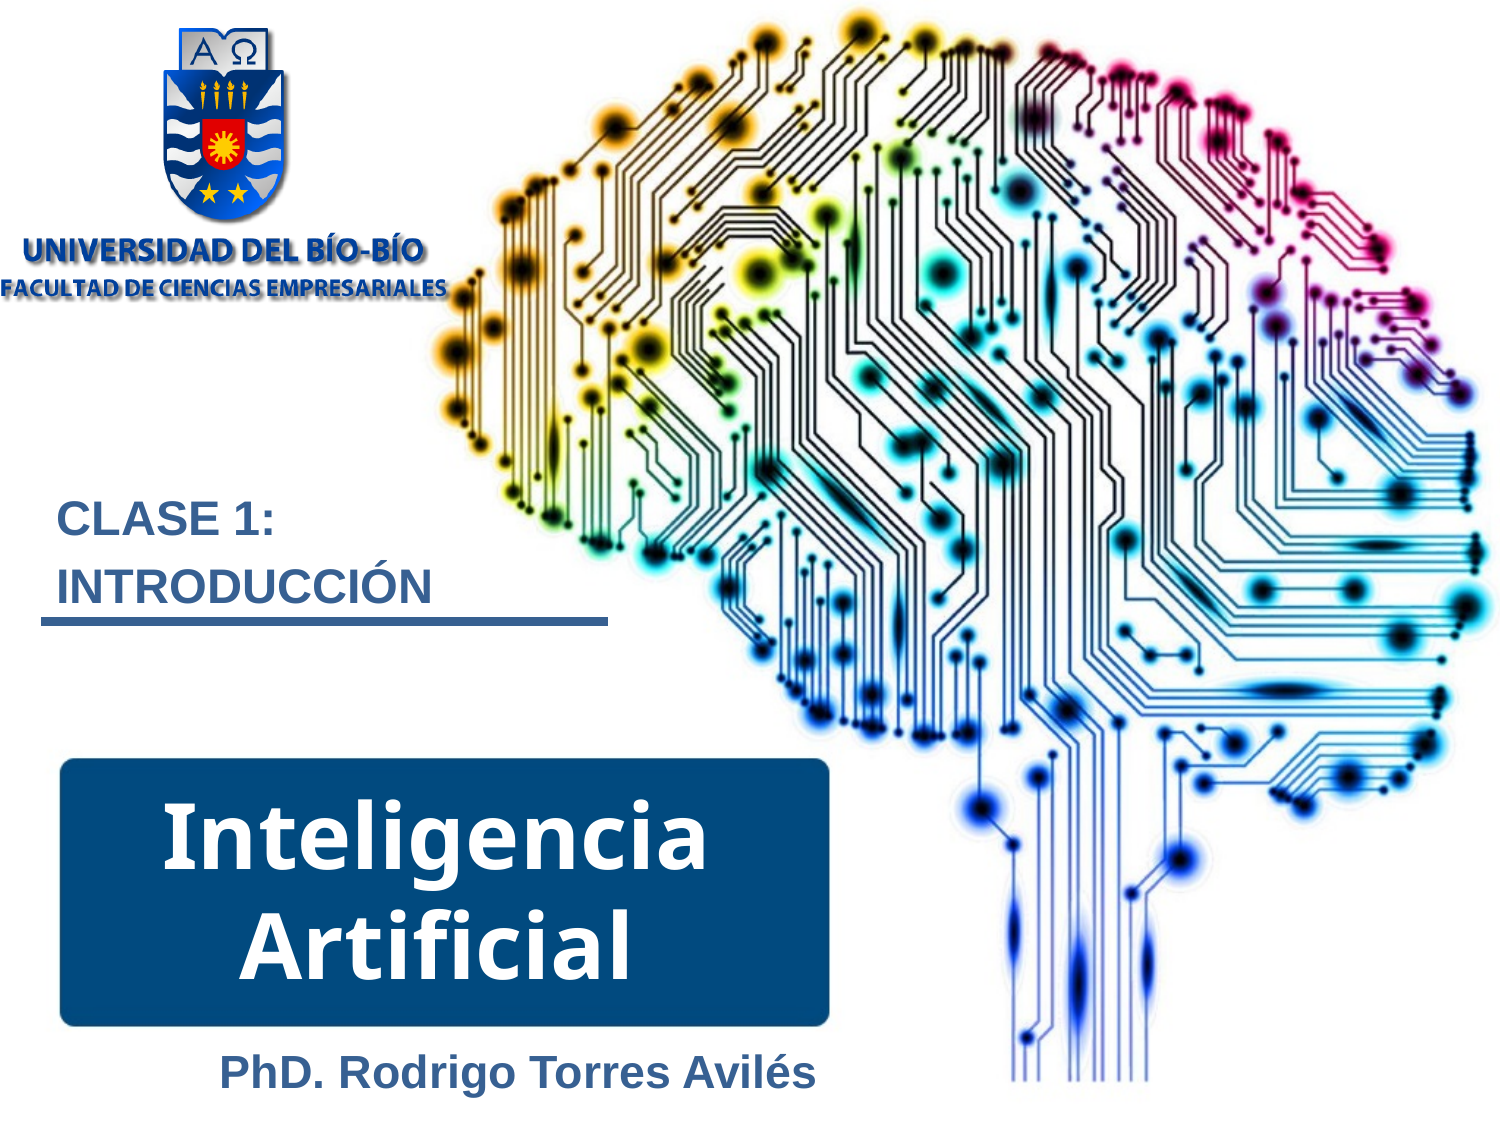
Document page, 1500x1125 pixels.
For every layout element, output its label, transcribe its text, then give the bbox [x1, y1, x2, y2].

picture [0, 0, 1500, 1125]
title Inteligencia Artificial [76, 751, 797, 1024]
subtitle CLASE 1: INTRODUCCIÓN [41, 479, 502, 617]
text_box PhD. Rodrigo Torres Avilés [54, 1034, 833, 1106]
